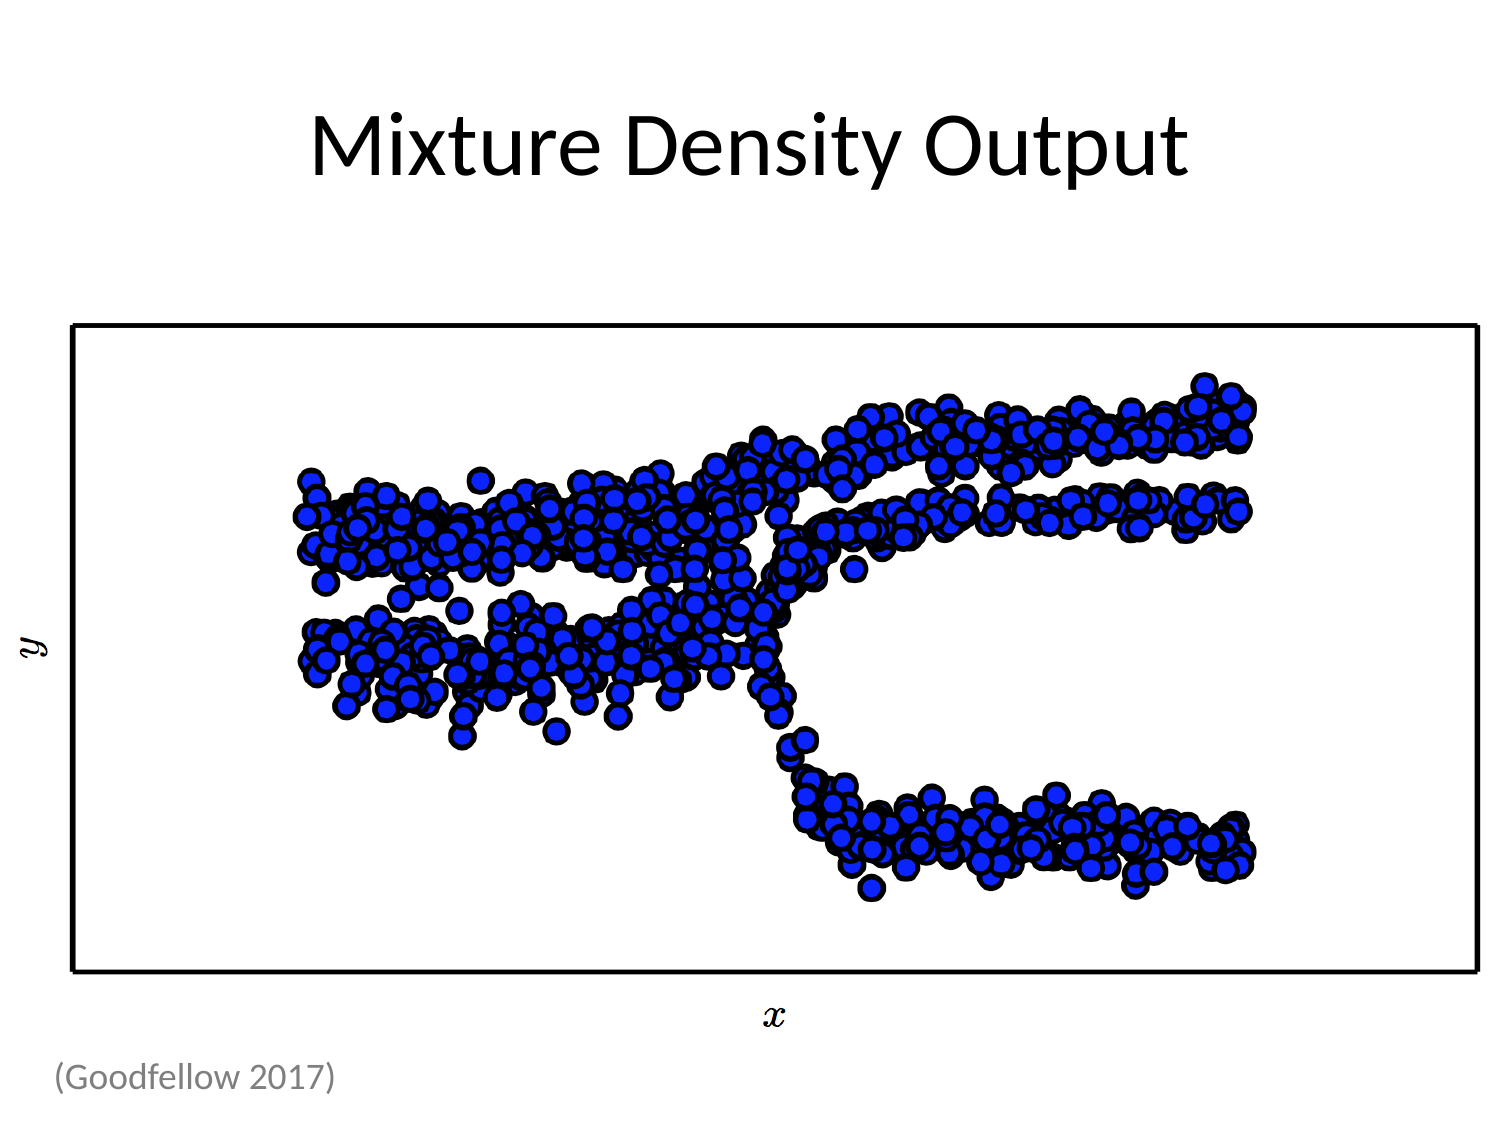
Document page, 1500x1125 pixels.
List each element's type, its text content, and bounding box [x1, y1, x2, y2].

text_box (Goodfellow 2017) [38, 1044, 352, 1105]
picture [0, 304, 1500, 1031]
title Mixture Density Output [75, 45, 1425, 233]
